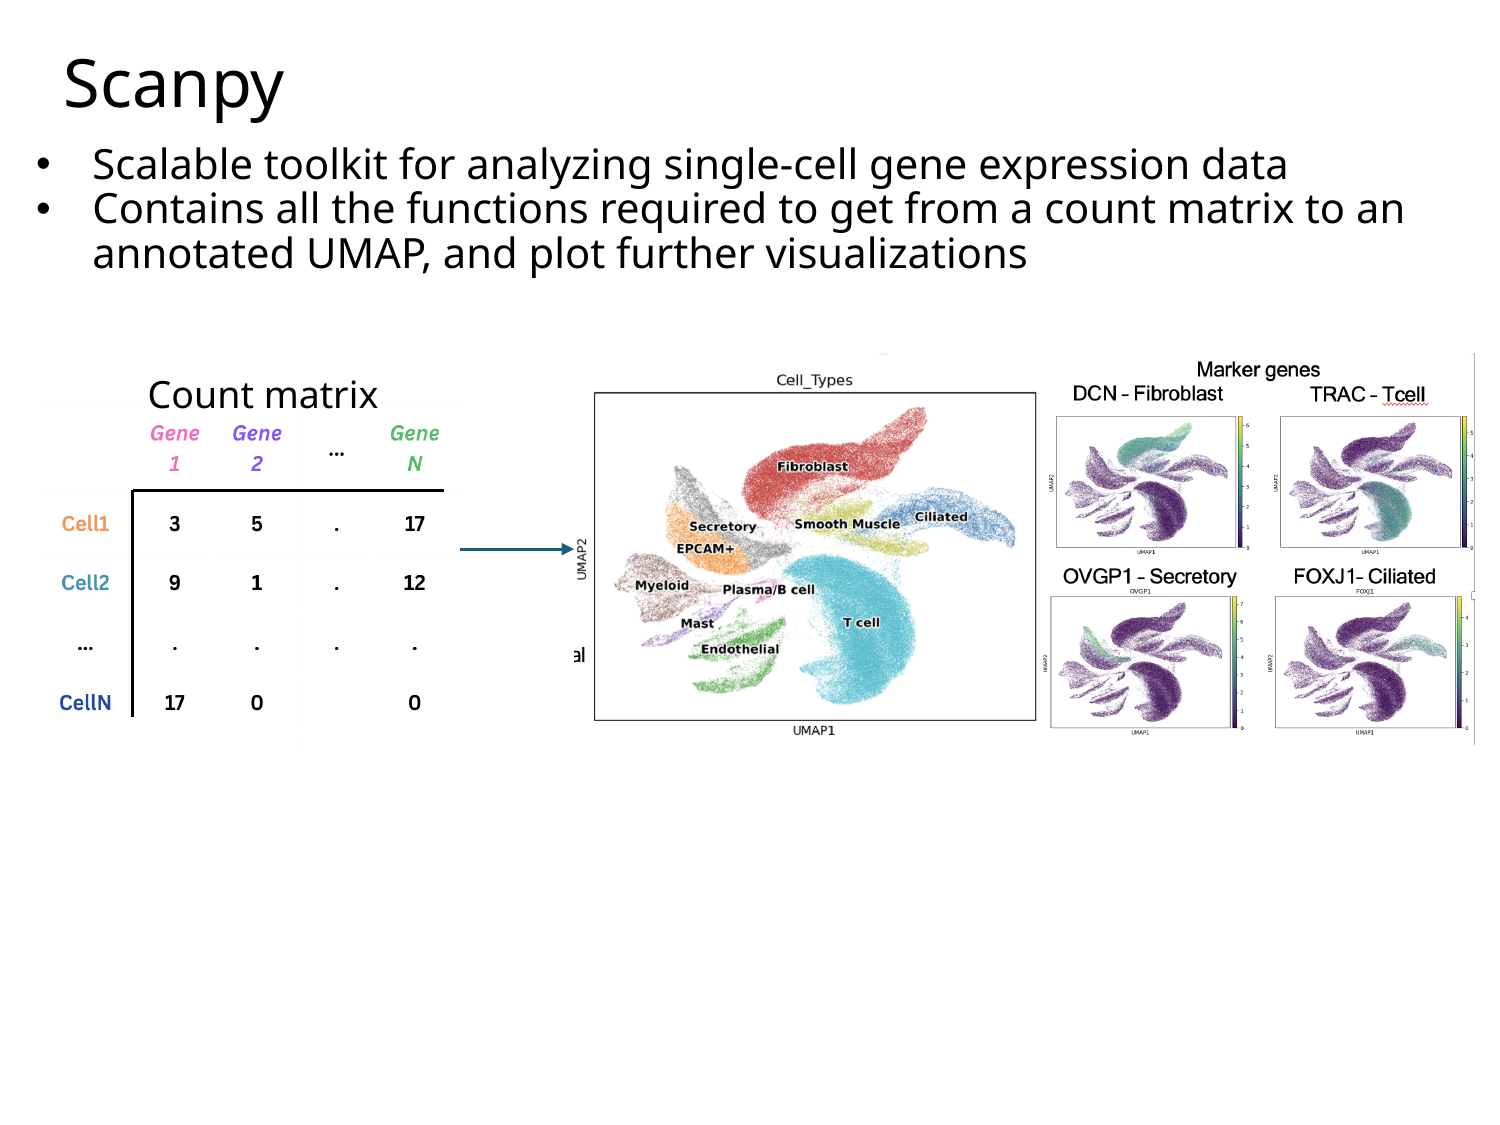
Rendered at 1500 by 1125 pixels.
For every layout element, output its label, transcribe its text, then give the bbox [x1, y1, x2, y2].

text_box Scalable toolkit for analyzing single-cell gene expression data Contains all the functions required to get from a count matrix to an annotated UMAP, and plot further visualizations [21, 127, 1479, 263]
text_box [22, 362, 507, 754]
picture [573, 352, 1475, 746]
text_box Scanpy [48, 18, 1276, 154]
